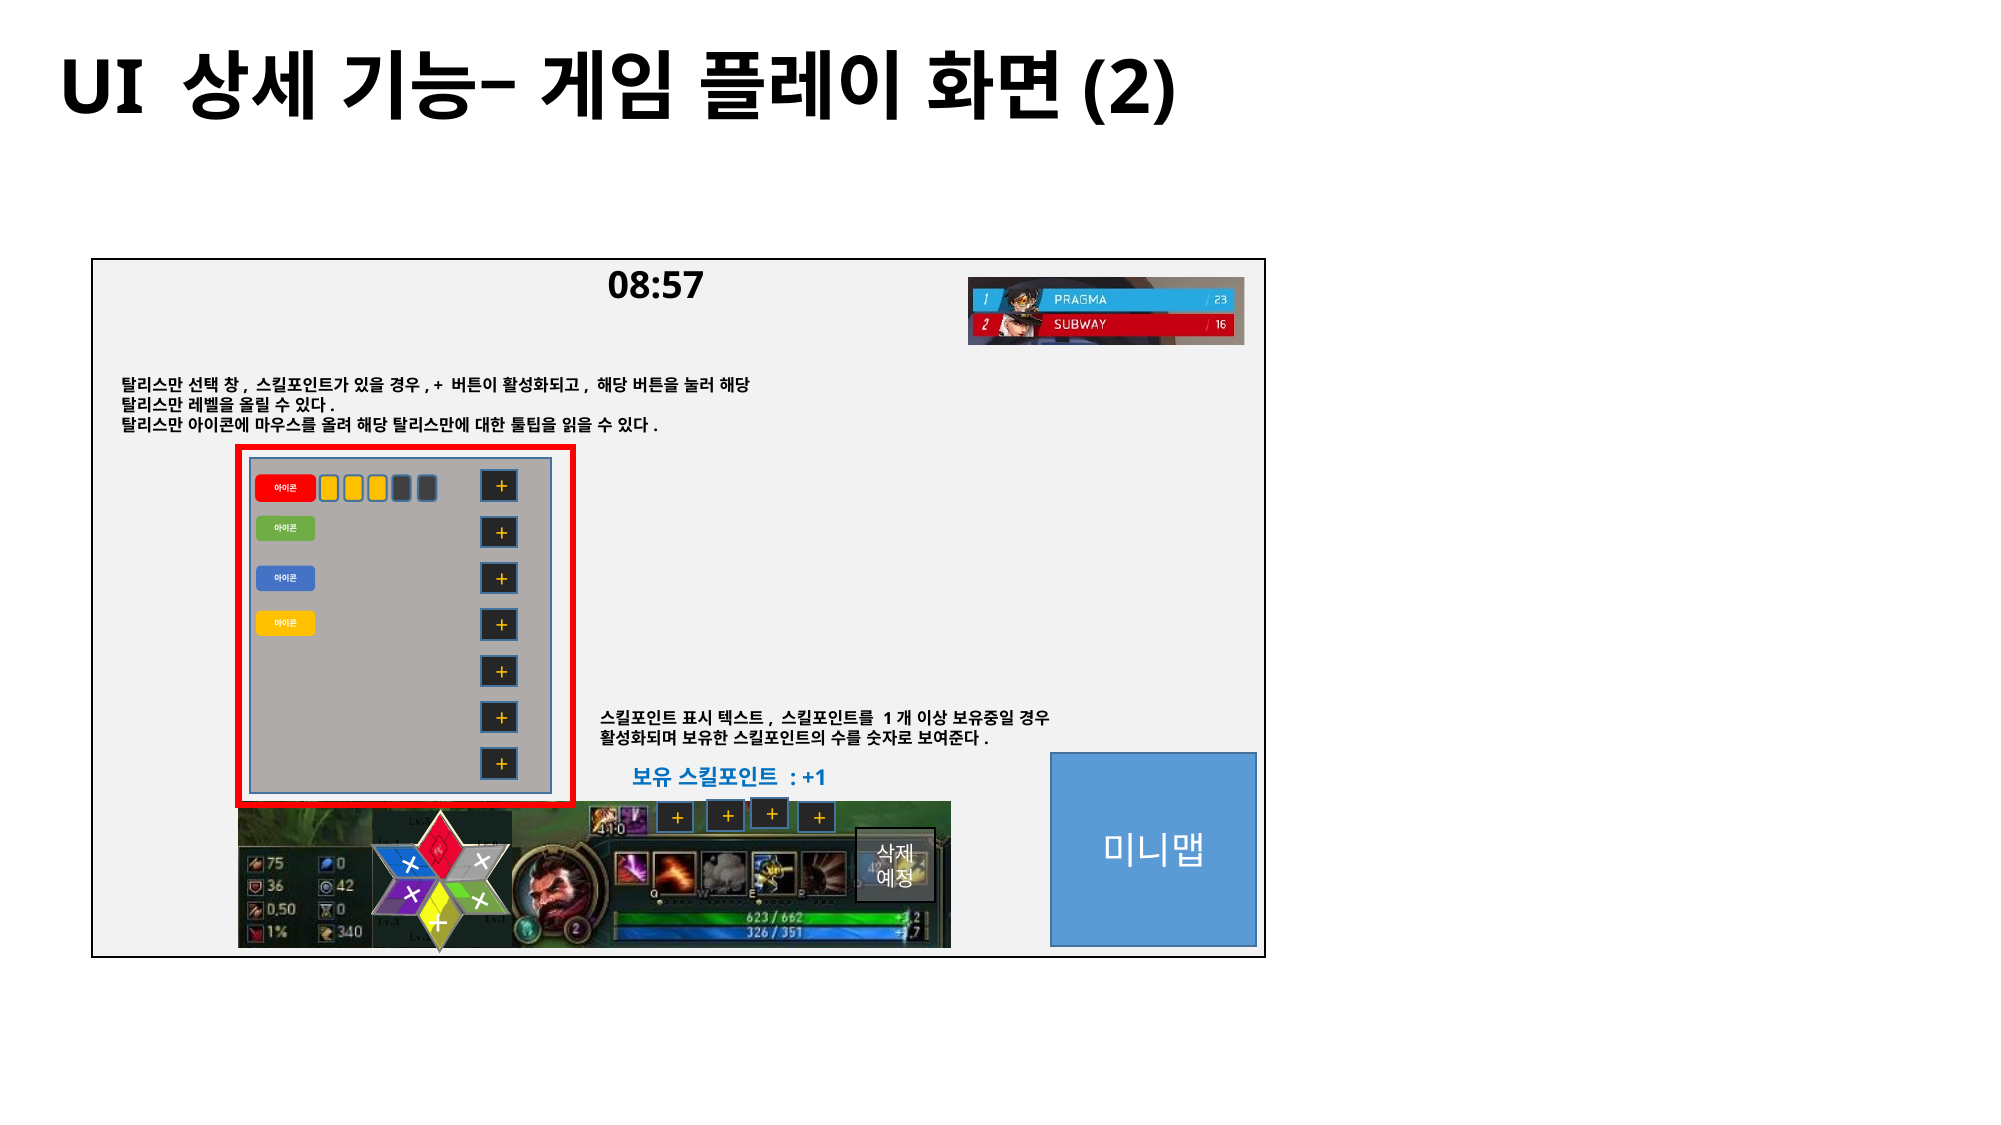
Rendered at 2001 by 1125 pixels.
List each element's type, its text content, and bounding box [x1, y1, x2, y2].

text_box [91, 258, 1266, 958]
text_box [238, 801, 951, 952]
picture [968, 277, 1245, 345]
text_box UI 상세 기능– 게임 플레이 화면(2) [43, 31, 1260, 137]
text_box 보유 스킬포인트 : +1 [618, 756, 890, 798]
text_box [238, 446, 574, 801]
text_box 미니맵 [1050, 752, 1257, 947]
text_box 탈리스만 선택 창, 스킬포인트가 있을 경우, + 버튼이 활성화되고, 해당 버튼을 눌러 해당 탈리스만 레벨을 올릴 수 있다. 탈리스만 아이콘에 마우스를 올려 해당 탈리스만에 대한 툴팁을 읽을 수 있다. [106, 367, 786, 443]
text_box 08:57 [593, 253, 770, 314]
text_box 스킬포인트 표시 텍스트, 스킬포인트를 1개 이상 보유중일 경우 활성화되며 보유한 스킬포인트의 수를 숫자로 보여준다. [585, 700, 1099, 756]
text_box [882, 259, 1093, 320]
